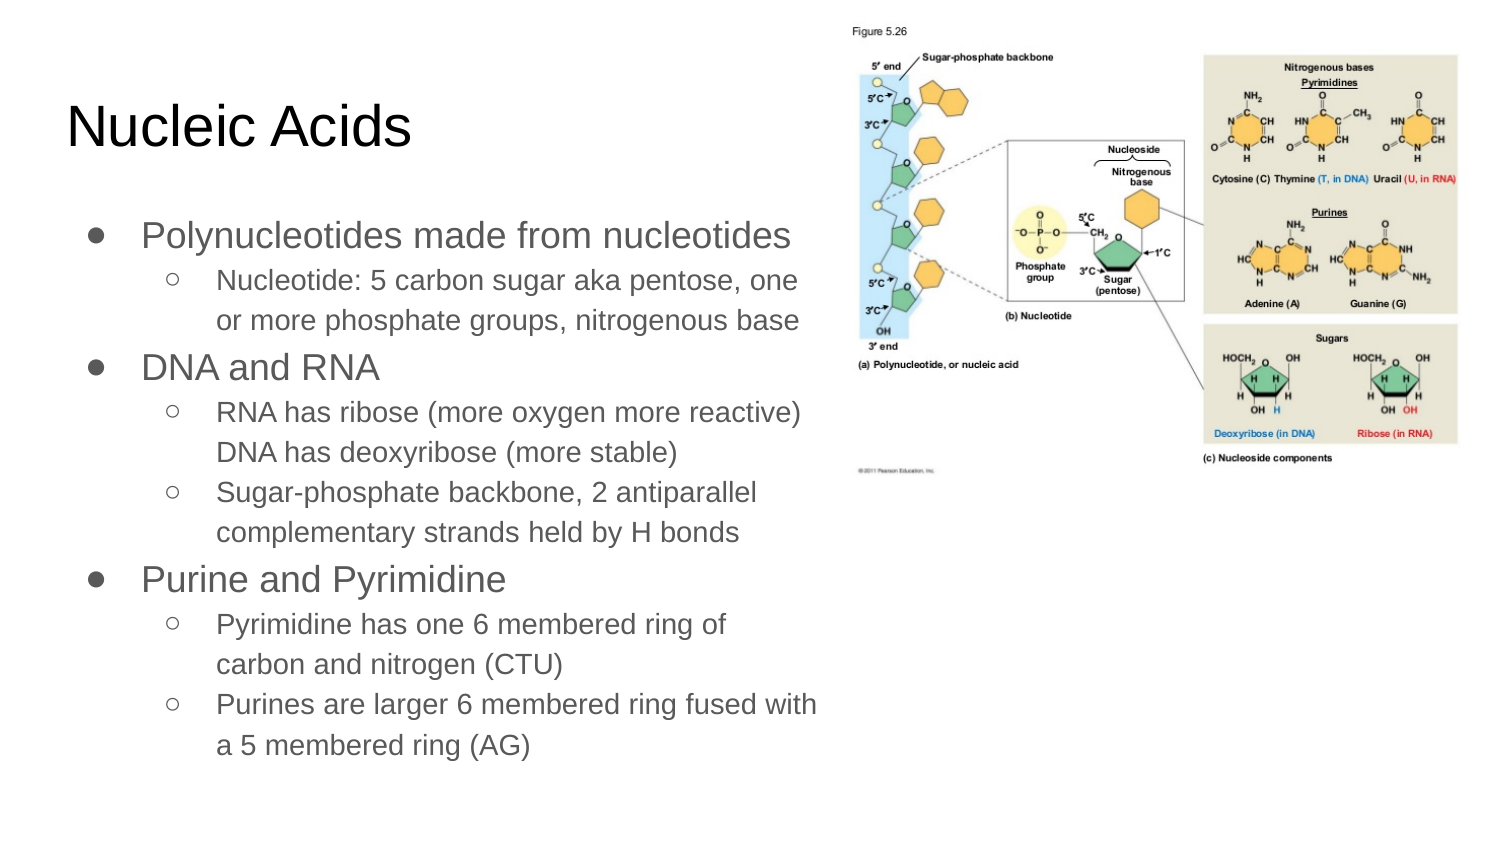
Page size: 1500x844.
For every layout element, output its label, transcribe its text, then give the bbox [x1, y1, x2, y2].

picture [835, 20, 1483, 507]
title Nucleic Acids [51, 72, 830, 167]
list Polynucleotides made from nucleotides Nucleotide: 5 carbon sugar aka pentose, one or more phosphate groups, nitrogenous base DNA and RNA RNA has ribose (more oxygen more reactive) DNA has deoxyribose (more stable) Sugar-phosphate backbone, 2 antiparallel complementary strands held by H bonds Purine and Pyrimidine Pyrimidine has one 6 membered ring of carbon and nitrogen (CTU) Purines are larger 6 membered ring fused with a 5 membered ring (AG) [51, 189, 836, 750]
